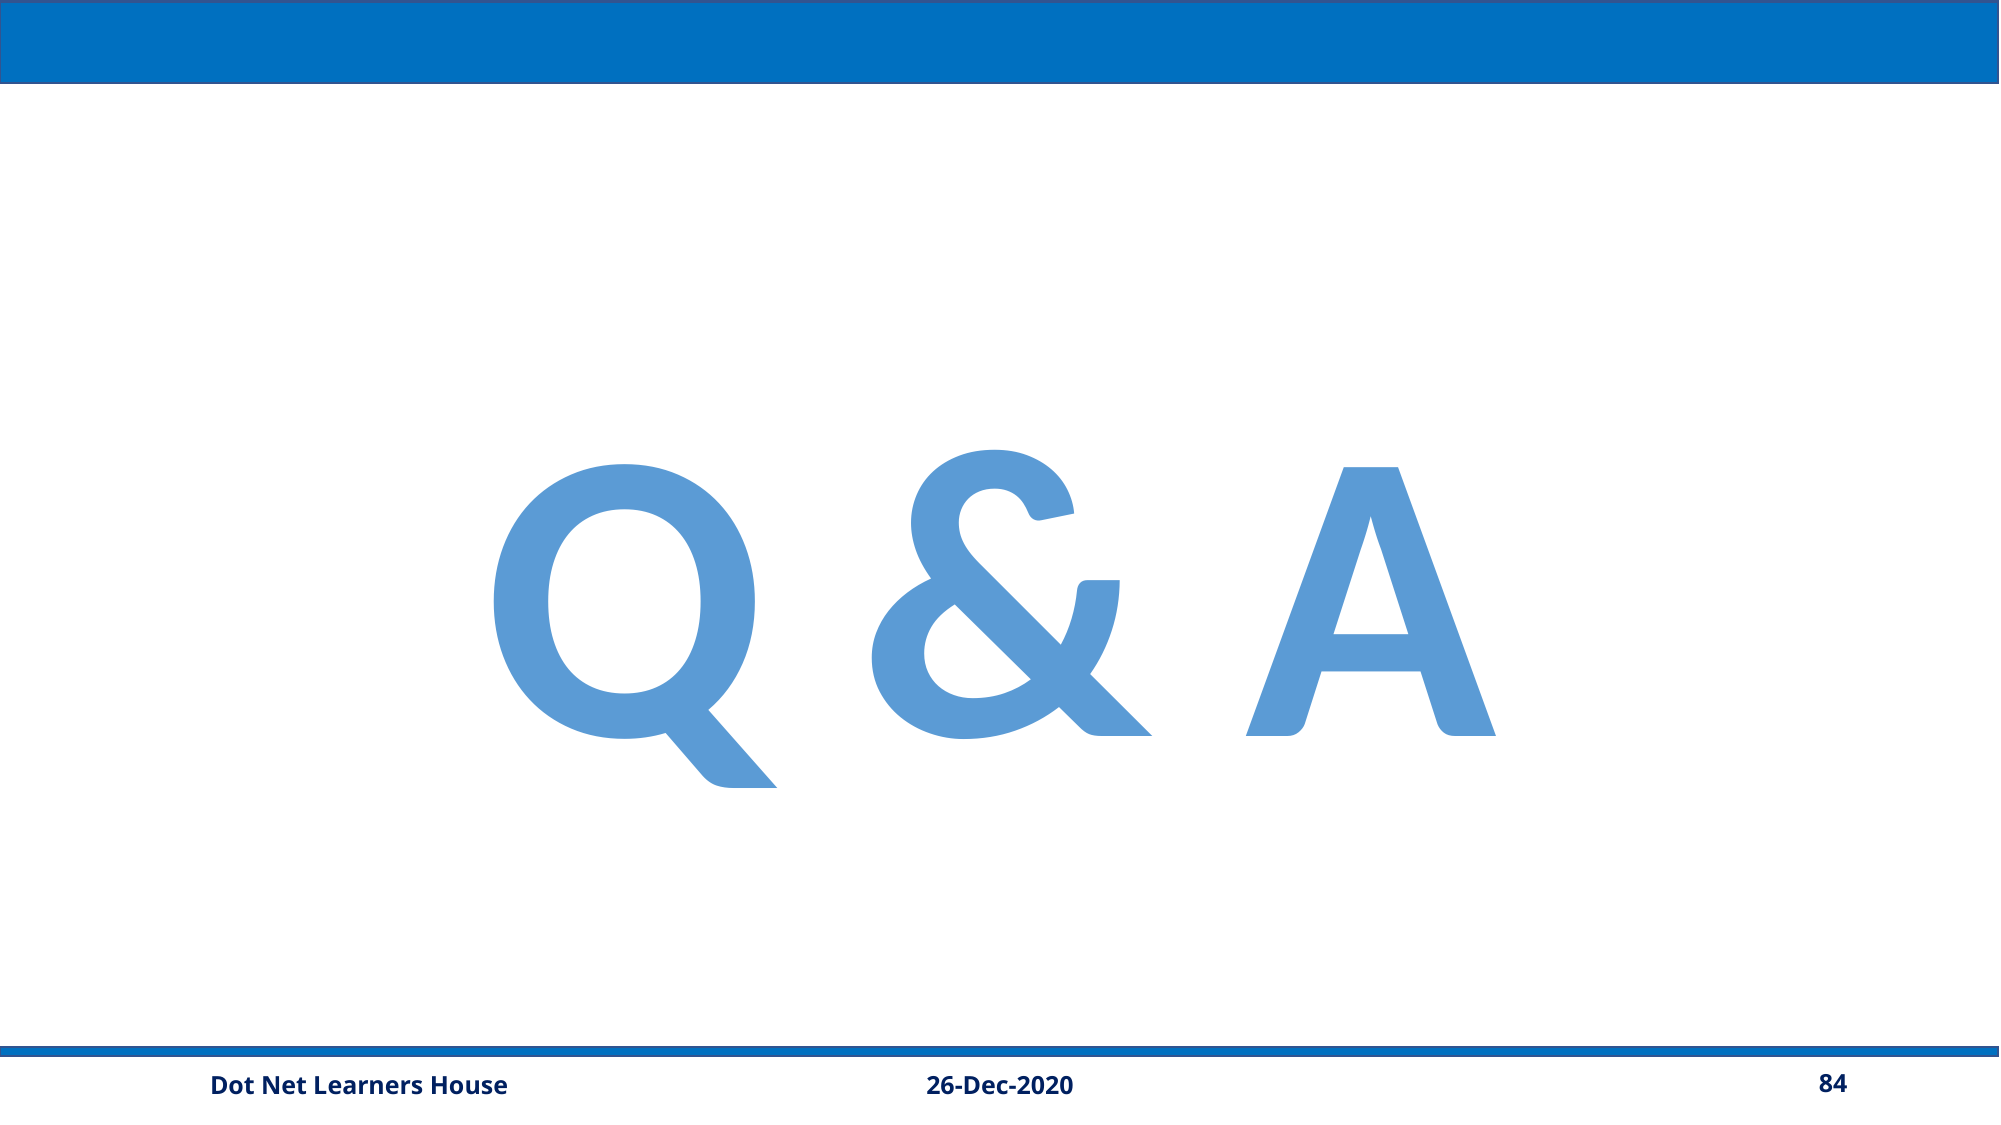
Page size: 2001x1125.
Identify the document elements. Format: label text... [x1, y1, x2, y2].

text_box [0, 0, 1999, 84]
text_box Dot Net Learners House [21, 1054, 697, 1115]
text_box [0, 1046, 1999, 1057]
slide_number 84 [1412, 1054, 1863, 1115]
footer 26-Dec-2020 [697, 1054, 1338, 1115]
text_box Q & A [467, 314, 1513, 828]
